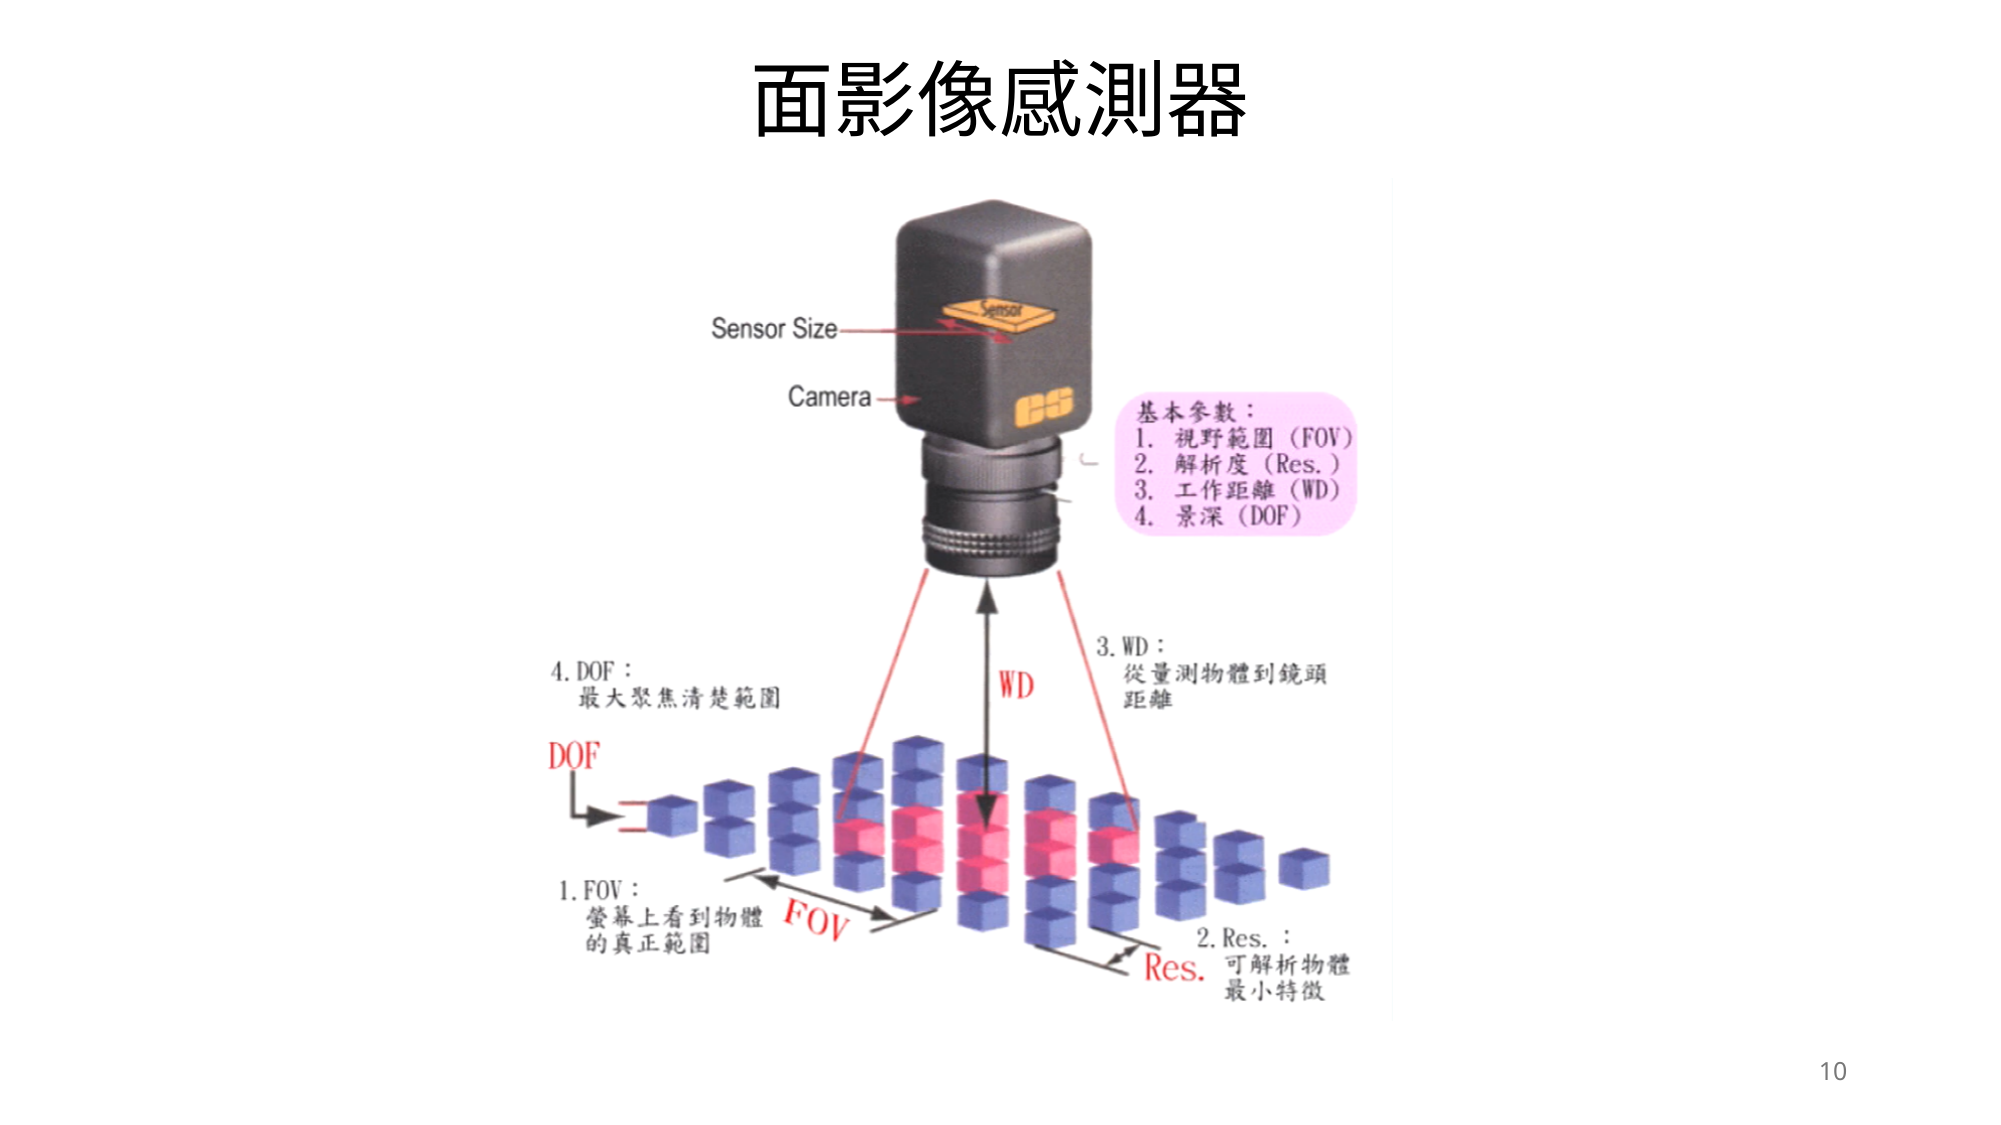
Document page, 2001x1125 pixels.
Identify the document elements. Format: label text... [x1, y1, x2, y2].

text_box 面影像感測器 [0, 39, 2000, 155]
slide_number 10 [1412, 1042, 1863, 1103]
picture [527, 177, 1393, 1021]
